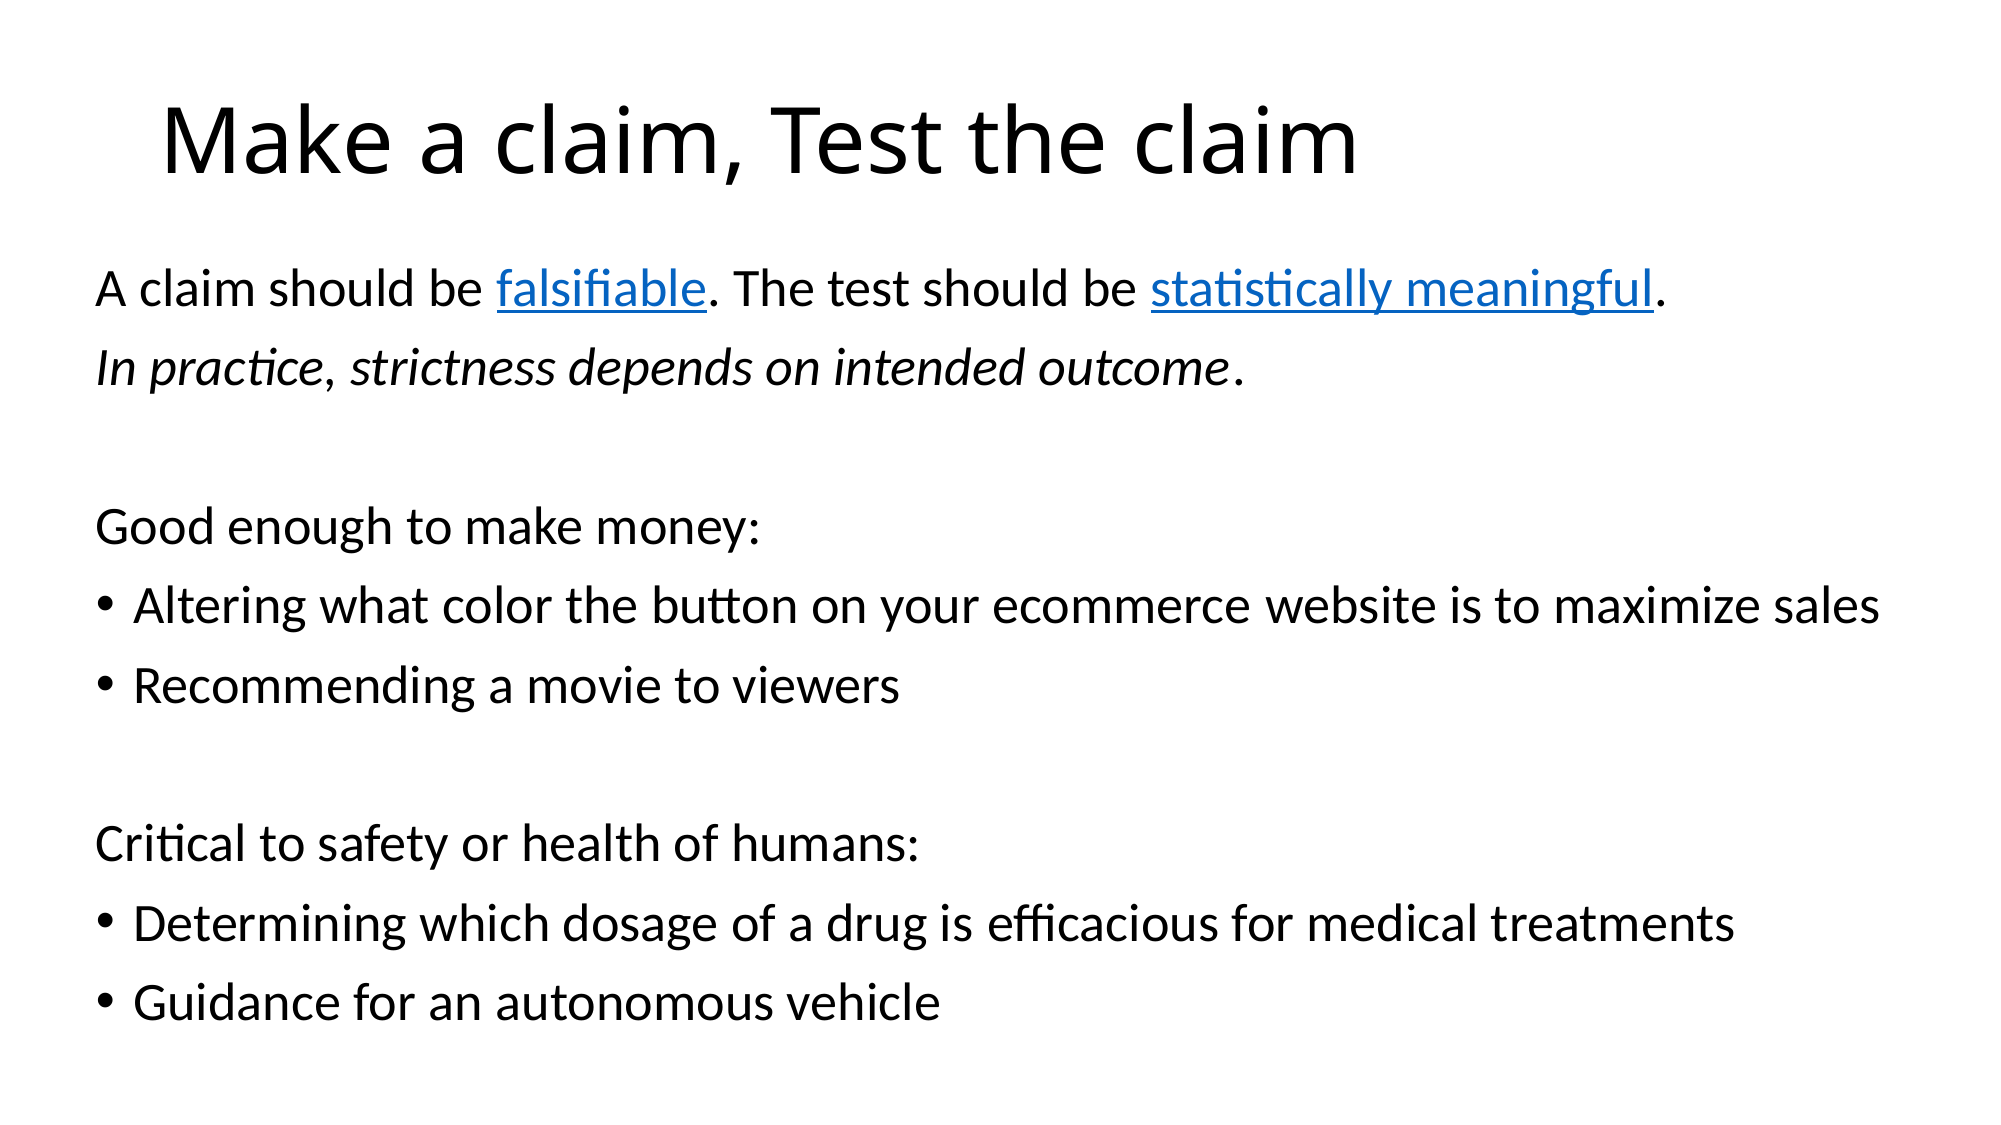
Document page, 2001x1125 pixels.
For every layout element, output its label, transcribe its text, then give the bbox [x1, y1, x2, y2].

list A claim should be falsifiable. The test should be statistically meaningful. In practice, strictness depends on intended outcome. Good enough to make money: Altering what color the button on your ecommerce website is to maximize sales Recommending a movie to viewers Critical to safety or health of humans: Determining which dosage of a drug is efficacious for medical treatments Guidance for an autonomous vehicle [80, 252, 1936, 1014]
title Make a claim, Test the claim [144, 34, 1870, 252]
